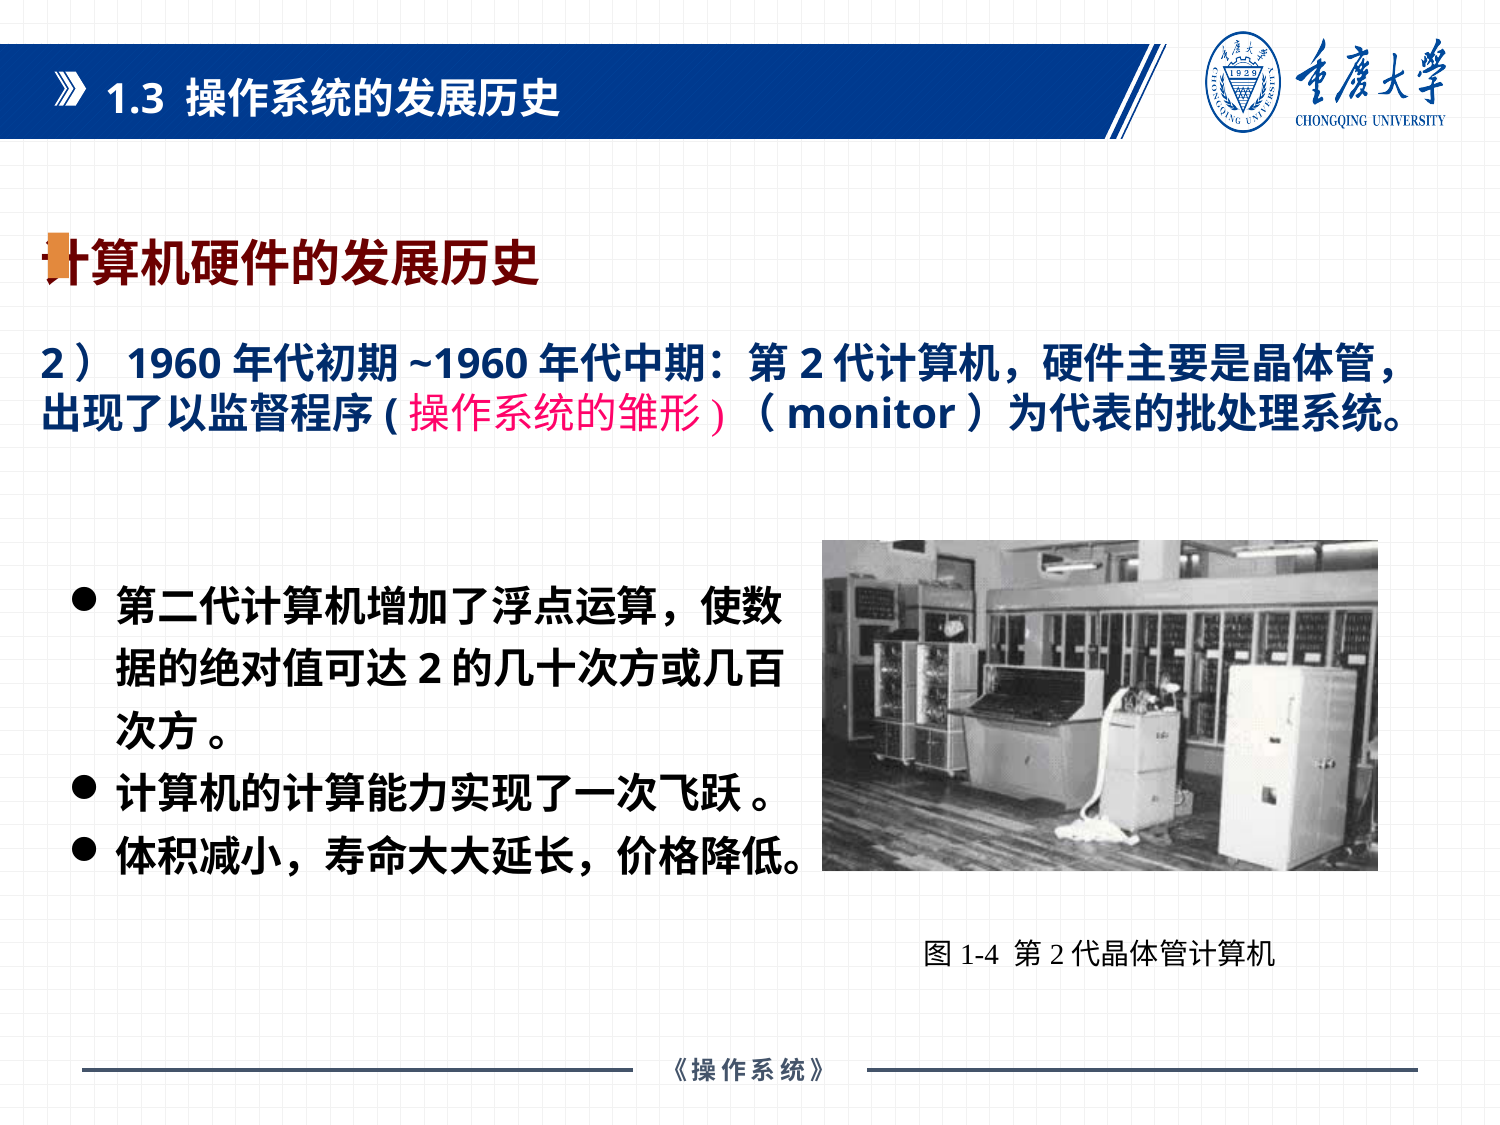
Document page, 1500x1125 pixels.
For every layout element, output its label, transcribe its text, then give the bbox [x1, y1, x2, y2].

picture [1205, 31, 1446, 133]
text_box [47, 232, 70, 279]
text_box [822, 540, 1378, 983]
text_box 计算机硬件的发展历史 2）1960年代初期~1960年代中期：第2代计算机，硬件主要是晶体管， 出现了以监督程序(操作系统的雏形)（monitor）为代表的批处理系统。 [25, 224, 1441, 490]
text_box 1.3 操作系统的发展历史 [90, 51, 577, 130]
text_box 第二代计算机增加了浮点运算，使数据的绝对值可达2的几十次方或几百次方 。 计算机的计算能力实现了一次飞跃 。 体积减小，寿命大大延长，价格降低。 [53, 560, 804, 888]
